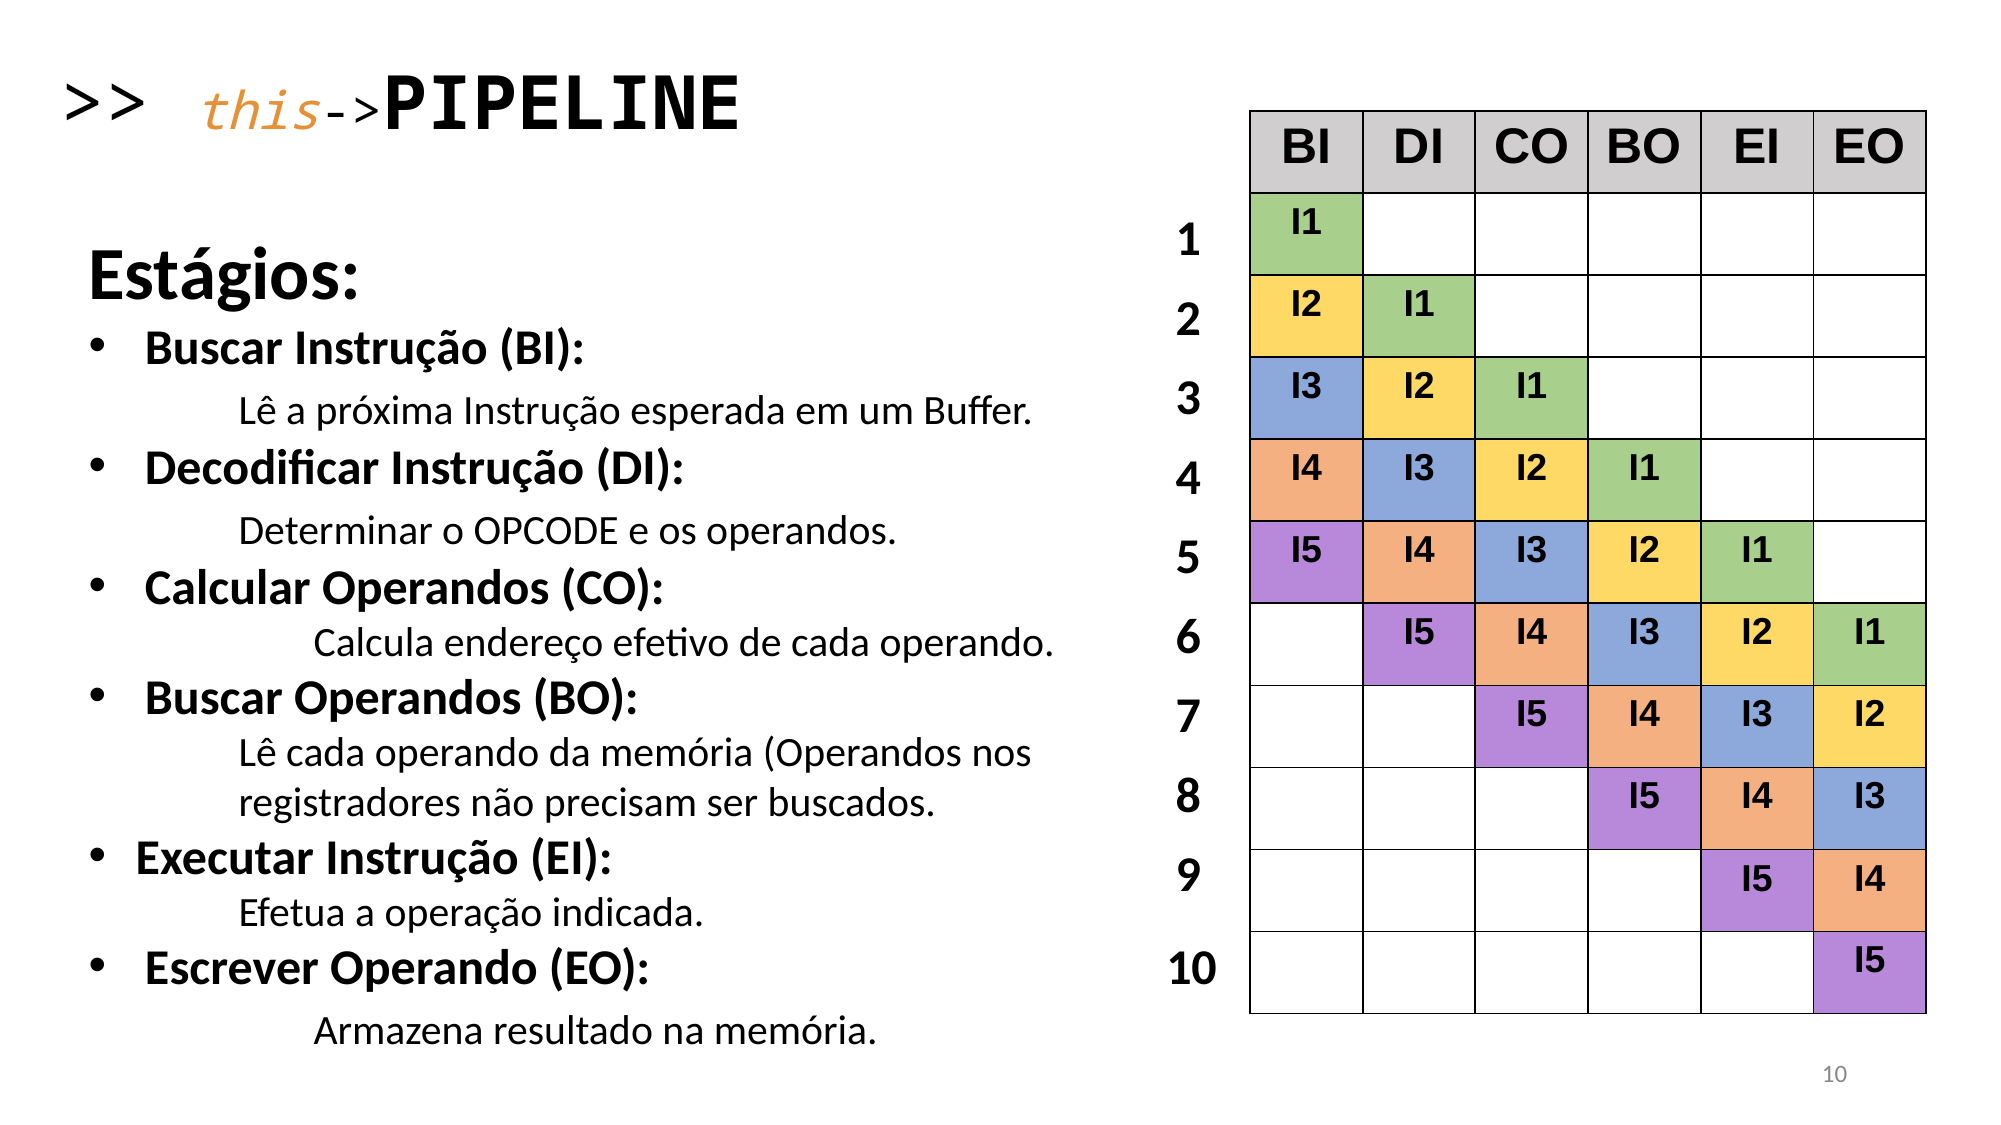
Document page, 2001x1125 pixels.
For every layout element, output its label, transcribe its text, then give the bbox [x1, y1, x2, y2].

table_header CO [1476, 159, 1587, 192]
table_cell I2 [1364, 358, 1474, 438]
table_header EO [1814, 159, 1925, 192]
table_cell I4 [1364, 522, 1474, 602]
table_cell [1589, 358, 1700, 438]
table_cell [1589, 194, 1700, 274]
table_cell [1476, 276, 1587, 356]
table_cell [1476, 850, 1587, 931]
table_cell I4 [1589, 686, 1700, 767]
table_cell I4 [1702, 768, 1813, 849]
text_box 6 [1160, 595, 1250, 675]
table_cell I3 [1476, 522, 1587, 602]
table_cell I4 [1814, 850, 1925, 931]
table_cell I5 [1476, 686, 1587, 767]
table_cell [1251, 932, 1362, 1013]
table_cell [1702, 276, 1813, 356]
table_header EI [1702, 159, 1813, 192]
table_cell I5 [1589, 768, 1700, 849]
table_cell [1589, 932, 1700, 1013]
table_cell I3 [1702, 686, 1813, 767]
table_cell I2 [1814, 686, 1925, 767]
table_cell [1814, 522, 1925, 602]
table_cell [1251, 768, 1362, 849]
table_cell [1364, 768, 1474, 849]
table_cell I1 [1589, 440, 1700, 520]
table_cell [1702, 358, 1813, 438]
table_cell [1251, 850, 1362, 931]
table_cell I3 [1364, 440, 1474, 520]
text_box 7 [1160, 675, 1250, 754]
table_header BO [1589, 159, 1700, 192]
table_cell I1 [1702, 522, 1813, 602]
text_box 8 [1160, 754, 1250, 834]
text_box 9 [1160, 834, 1250, 1000]
table_cell [1814, 276, 1925, 356]
table_cell [1364, 686, 1474, 767]
table_cell I2 [1476, 440, 1587, 520]
table_cell I2 [1702, 604, 1813, 685]
table_cell I1 [1476, 358, 1587, 438]
text_box 1 [1160, 198, 1250, 277]
table_cell [1814, 194, 1925, 274]
table_cell I4 [1476, 604, 1587, 685]
table_cell [1702, 932, 1813, 1013]
table_header DI [1364, 159, 1474, 192]
table_cell [1814, 358, 1925, 438]
table_header BI [1251, 159, 1362, 192]
table_cell [1251, 686, 1362, 767]
table_cell I5 [1702, 850, 1813, 931]
table_cell I5 [1251, 522, 1362, 602]
slide_number ‹#› [1412, 1042, 1863, 1103]
table_cell [1364, 194, 1474, 274]
table_cell [1476, 932, 1587, 1013]
table_cell [1364, 850, 1474, 931]
table_cell [1476, 194, 1587, 274]
table_cell I5 [1364, 604, 1474, 685]
table_cell [1476, 768, 1587, 849]
table_cell I1 [1364, 276, 1474, 356]
text_box Estágios: Buscar Instrução (BI): Lê a próxima Instrução esperada em um Buffer. Decodificar Instrução (DI): Determinar o OPCODE e os operandos. Calcular Operandos (CO): Calcula endereço efetivo de cada operando. Buscar Operandos (BO): Lê cada operando da memória (Operandos nos registradores não precisam ser buscados. Executar Instrução (EI): Efetua a operação indicada. Escrever Operando (EO): Armazena resultado na memória. [73, 217, 1161, 1125]
text_box 5 [1160, 516, 1250, 595]
text_box >> this->PIPELINE [0, 46, 2000, 159]
table_cell I2 [1251, 276, 1362, 356]
table_cell I3 [1251, 358, 1362, 438]
text_box 2 [1160, 277, 1250, 357]
table_cell [1589, 276, 1700, 356]
table_cell I3 [1589, 604, 1700, 685]
table_cell [1364, 932, 1474, 1013]
table_cell I2 [1589, 522, 1700, 602]
table_cell [1589, 850, 1700, 931]
table_cell I5 [1814, 932, 1925, 1013]
table_cell I4 [1251, 440, 1362, 520]
table_cell I3 [1814, 768, 1925, 849]
table_cell [1702, 194, 1813, 274]
table_cell [1814, 440, 1925, 520]
table_cell [1251, 604, 1362, 685]
text_box 3 [1160, 357, 1250, 436]
table_cell [1702, 440, 1813, 520]
text_box 4 [1160, 436, 1250, 516]
table_cell I1 [1251, 194, 1362, 274]
text_box 10 [1151, 926, 1241, 1092]
table_cell I1 [1814, 604, 1925, 685]
